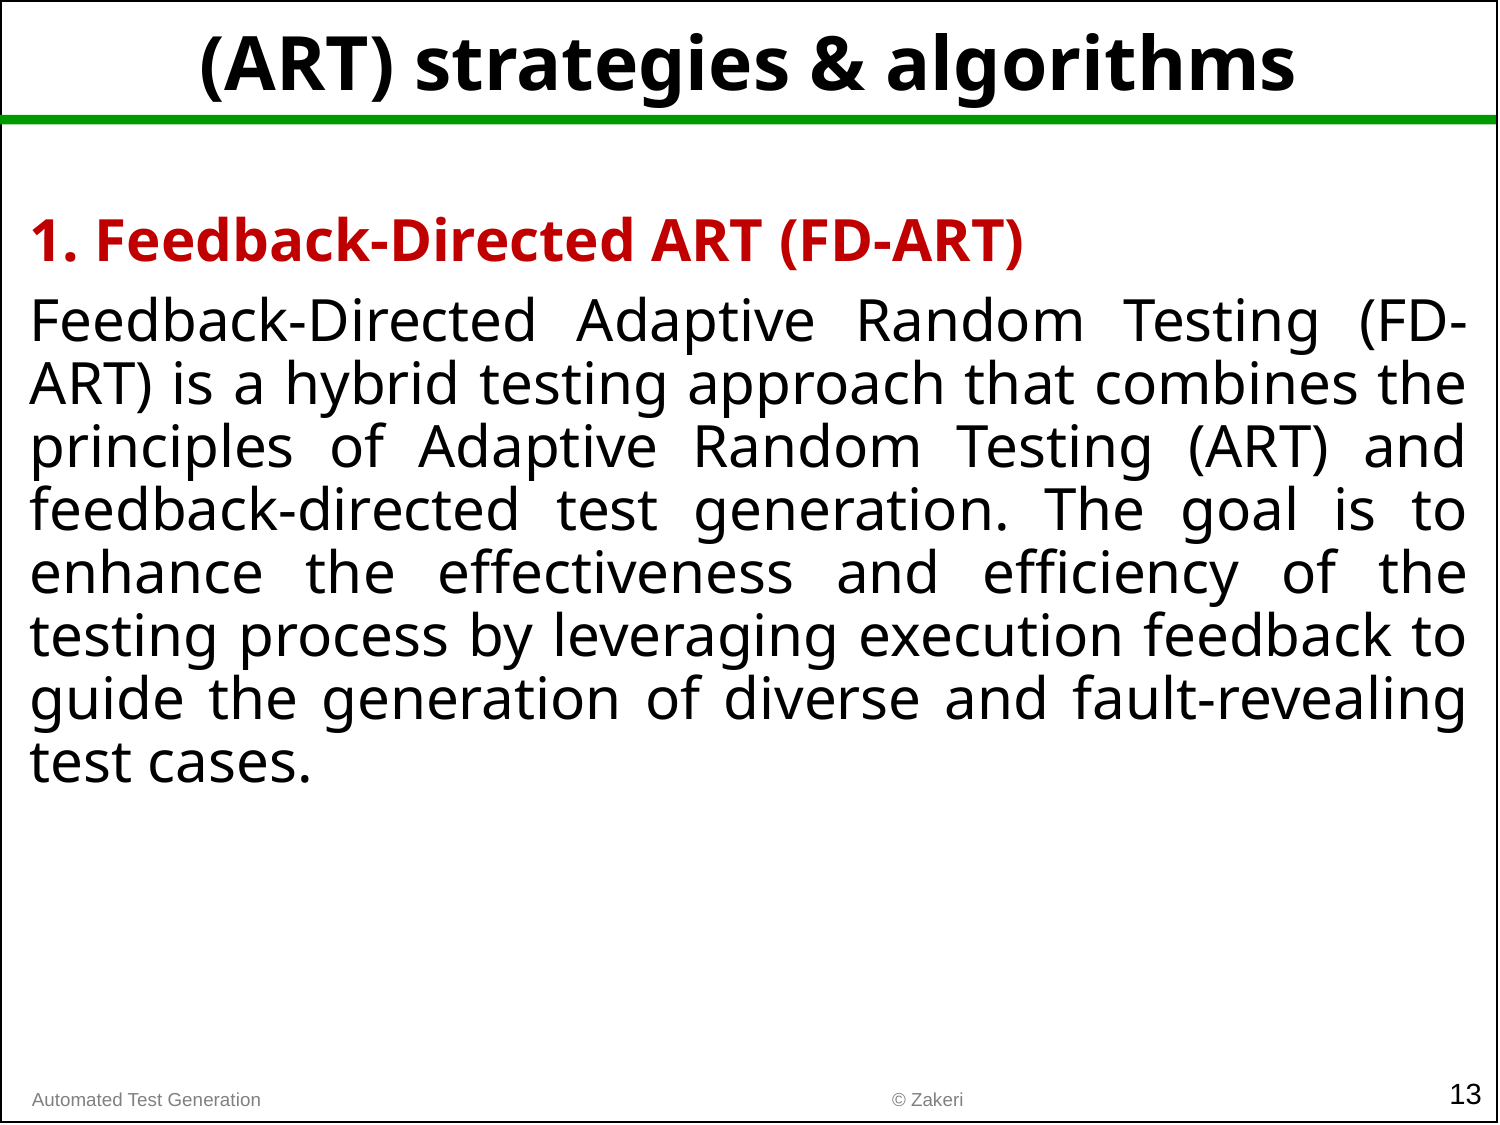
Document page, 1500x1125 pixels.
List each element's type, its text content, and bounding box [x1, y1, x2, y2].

title (ART) strategies & algorithms [14, 7, 1483, 125]
slide_number Automated Test Generation [16, 1080, 657, 1118]
list 1. Feedback-Directed ART (FD-ART) Feedback-Directed Adaptive Random Testing (FD-ART) is a hybrid testing approach that combines the principles of Adaptive Random Testing (ART) and feedback-directed test generation. The goal is to enhance the effectiveness and efficiency of the testing process by leveraging execution feedback to guide the generation of diverse and fault-revealing test cases. [14, 203, 1483, 818]
footer © Zakeri [690, 1078, 1166, 1118]
slide_number 13 [1184, 1077, 1498, 1118]
